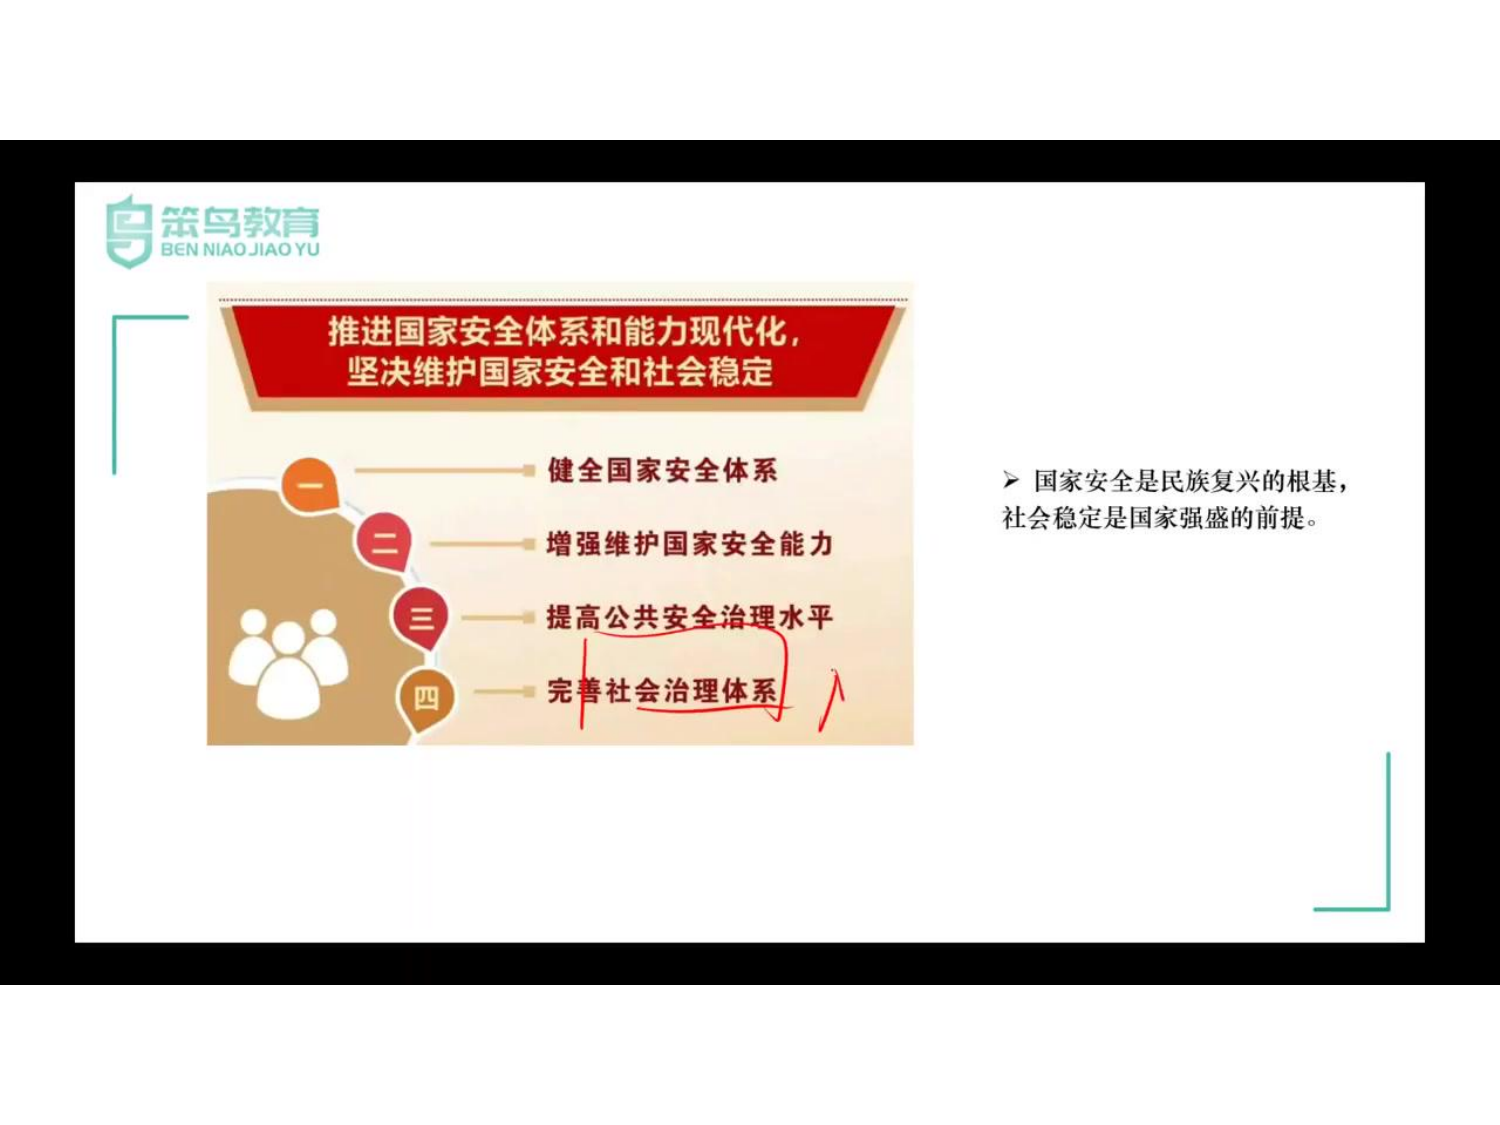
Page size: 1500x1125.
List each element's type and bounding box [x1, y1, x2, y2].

picture [0, 140, 1500, 985]
